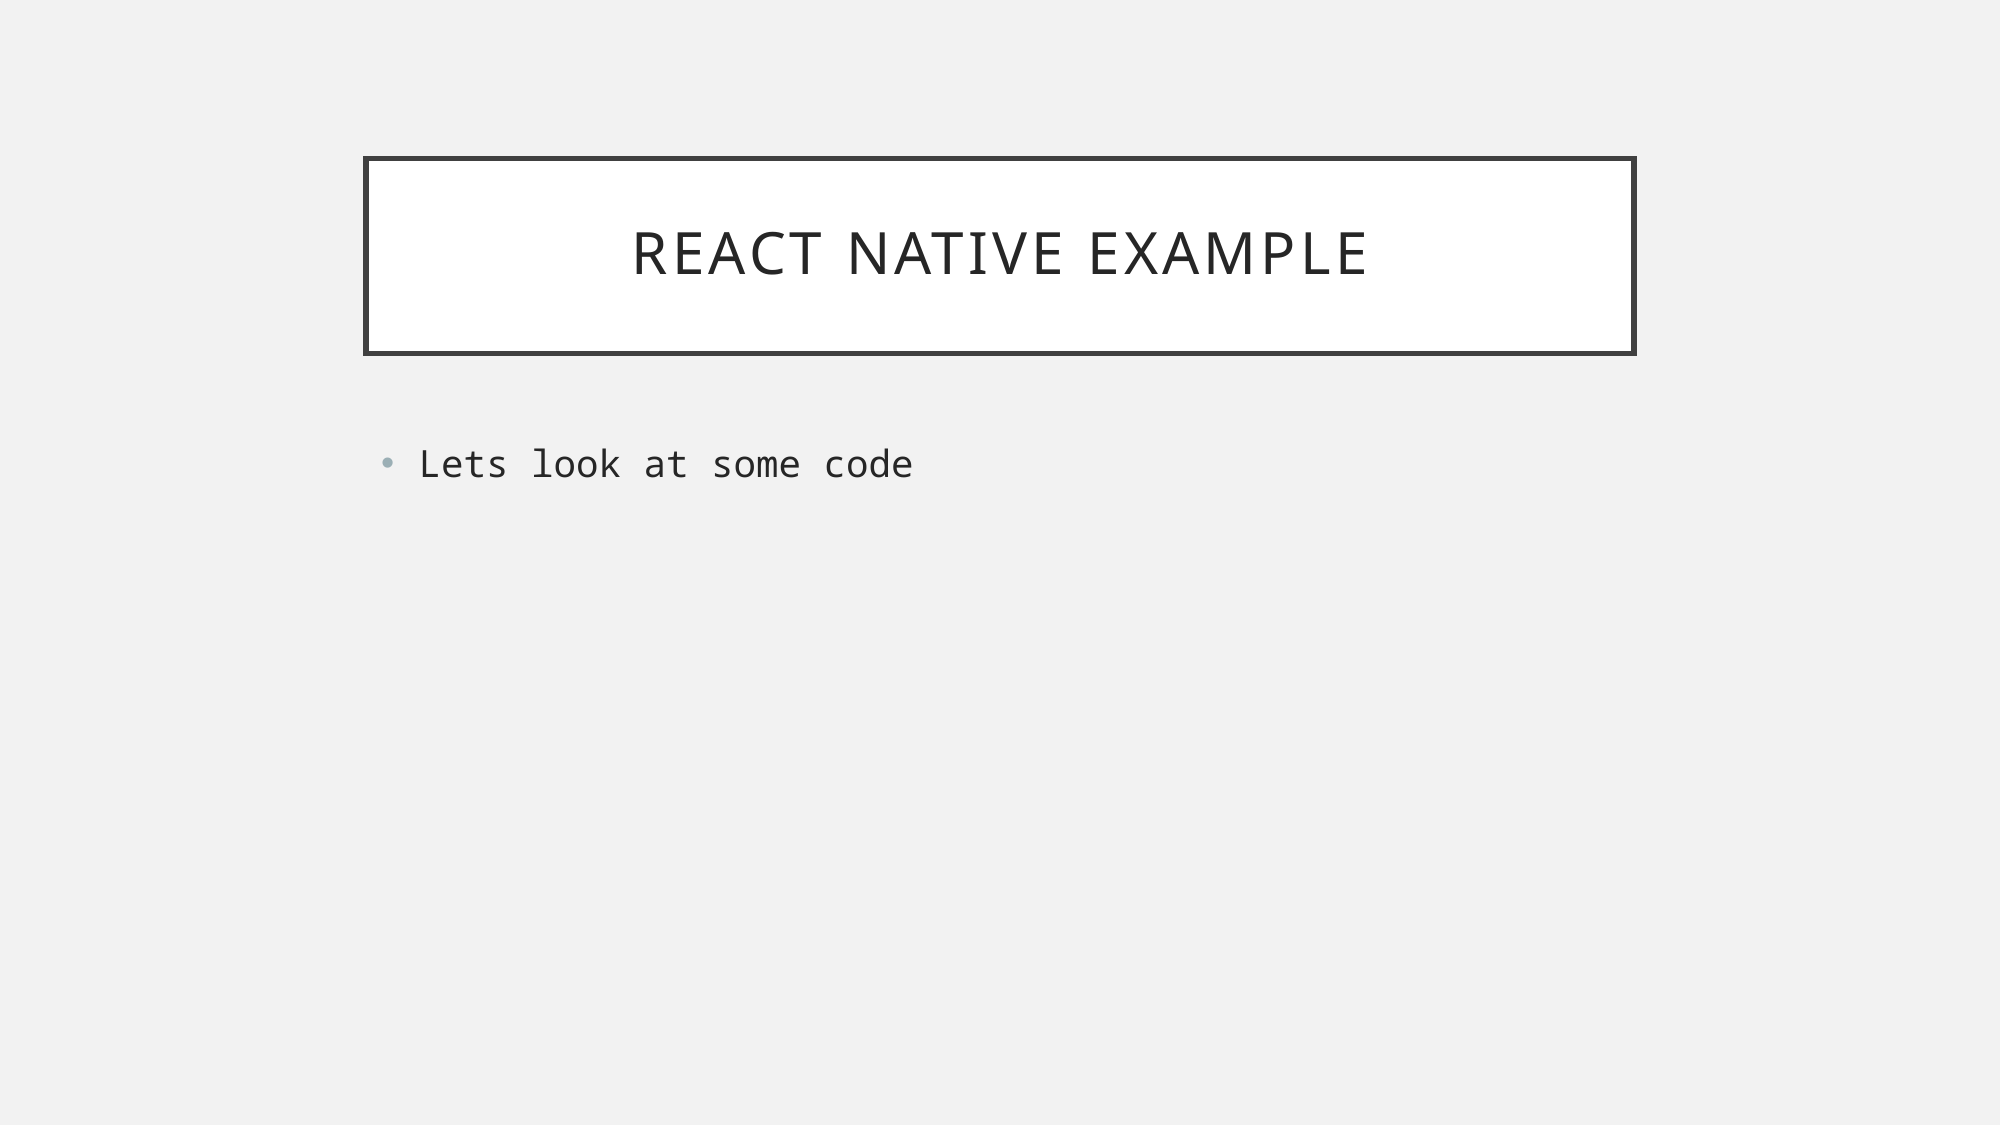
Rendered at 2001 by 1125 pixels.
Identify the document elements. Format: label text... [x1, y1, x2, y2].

list Lets look at some code [366, 432, 1634, 942]
title React Native Example [363, 156, 1637, 356]
